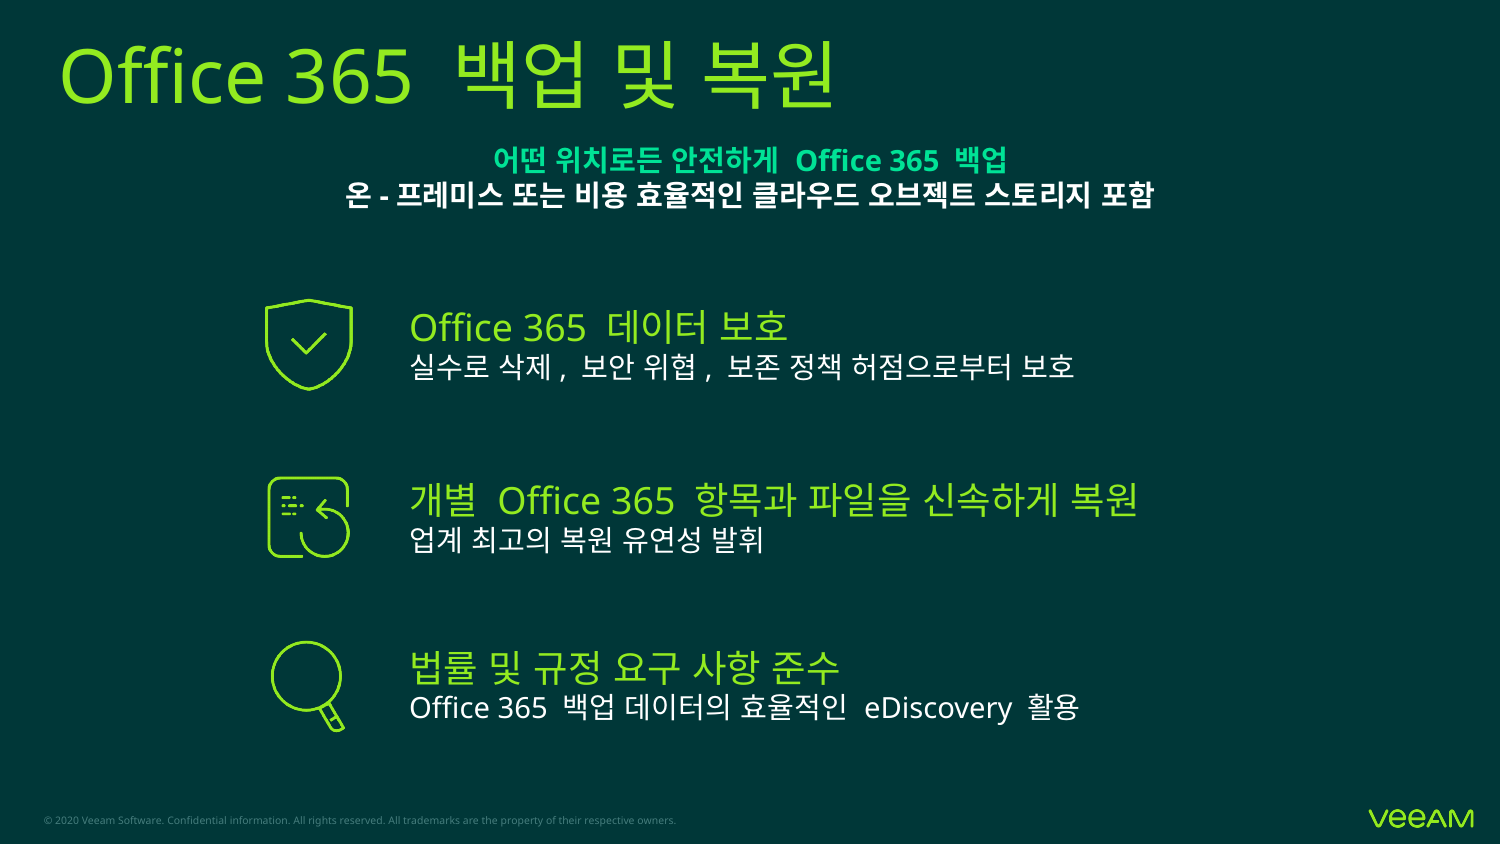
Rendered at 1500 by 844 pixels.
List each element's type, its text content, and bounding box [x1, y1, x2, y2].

text_box Office 365 데이터 보호 실수로 삭제, 보안 위협, 보존 정책 허점으로부터 보호 [394, 296, 1340, 392]
text_box 어떤 위치로든 안전하게 Office 365 백업 온-프레미스 또는 비용 효율적인 클라우드 오브젝트 스토리지 포함 [75, 140, 1426, 213]
picture [1368, 809, 1474, 828]
title Office 365 백업 및 복원 [59, 28, 1432, 119]
text_box 법률 및 규정 요구 사항 준수 Office 365 백업 데이터의 효율적인 eDiscovery 활용 [394, 637, 1340, 733]
picture [259, 637, 357, 735]
picture [259, 468, 358, 566]
text_box 개별 Office 365 항목과 파일을 신속하게 복원 업계 최고의 복원 유연성 발휘 [394, 469, 1340, 565]
picture [256, 292, 361, 397]
